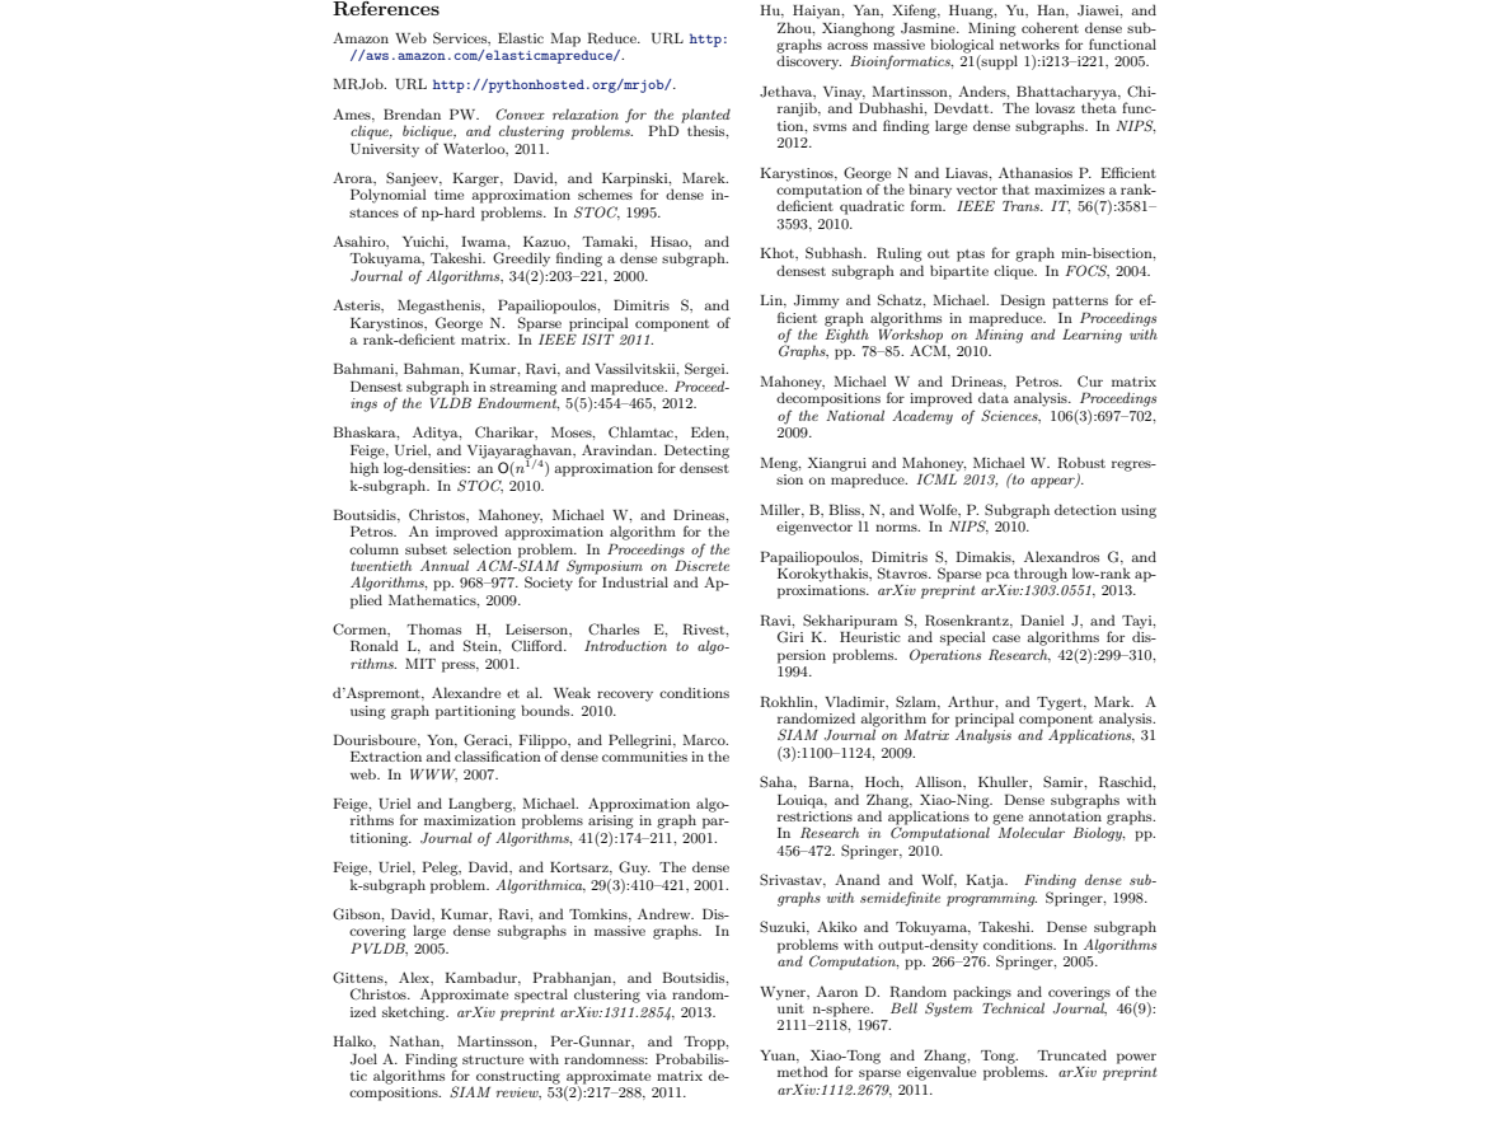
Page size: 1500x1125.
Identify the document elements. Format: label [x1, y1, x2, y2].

picture [324, 0, 1172, 1125]
